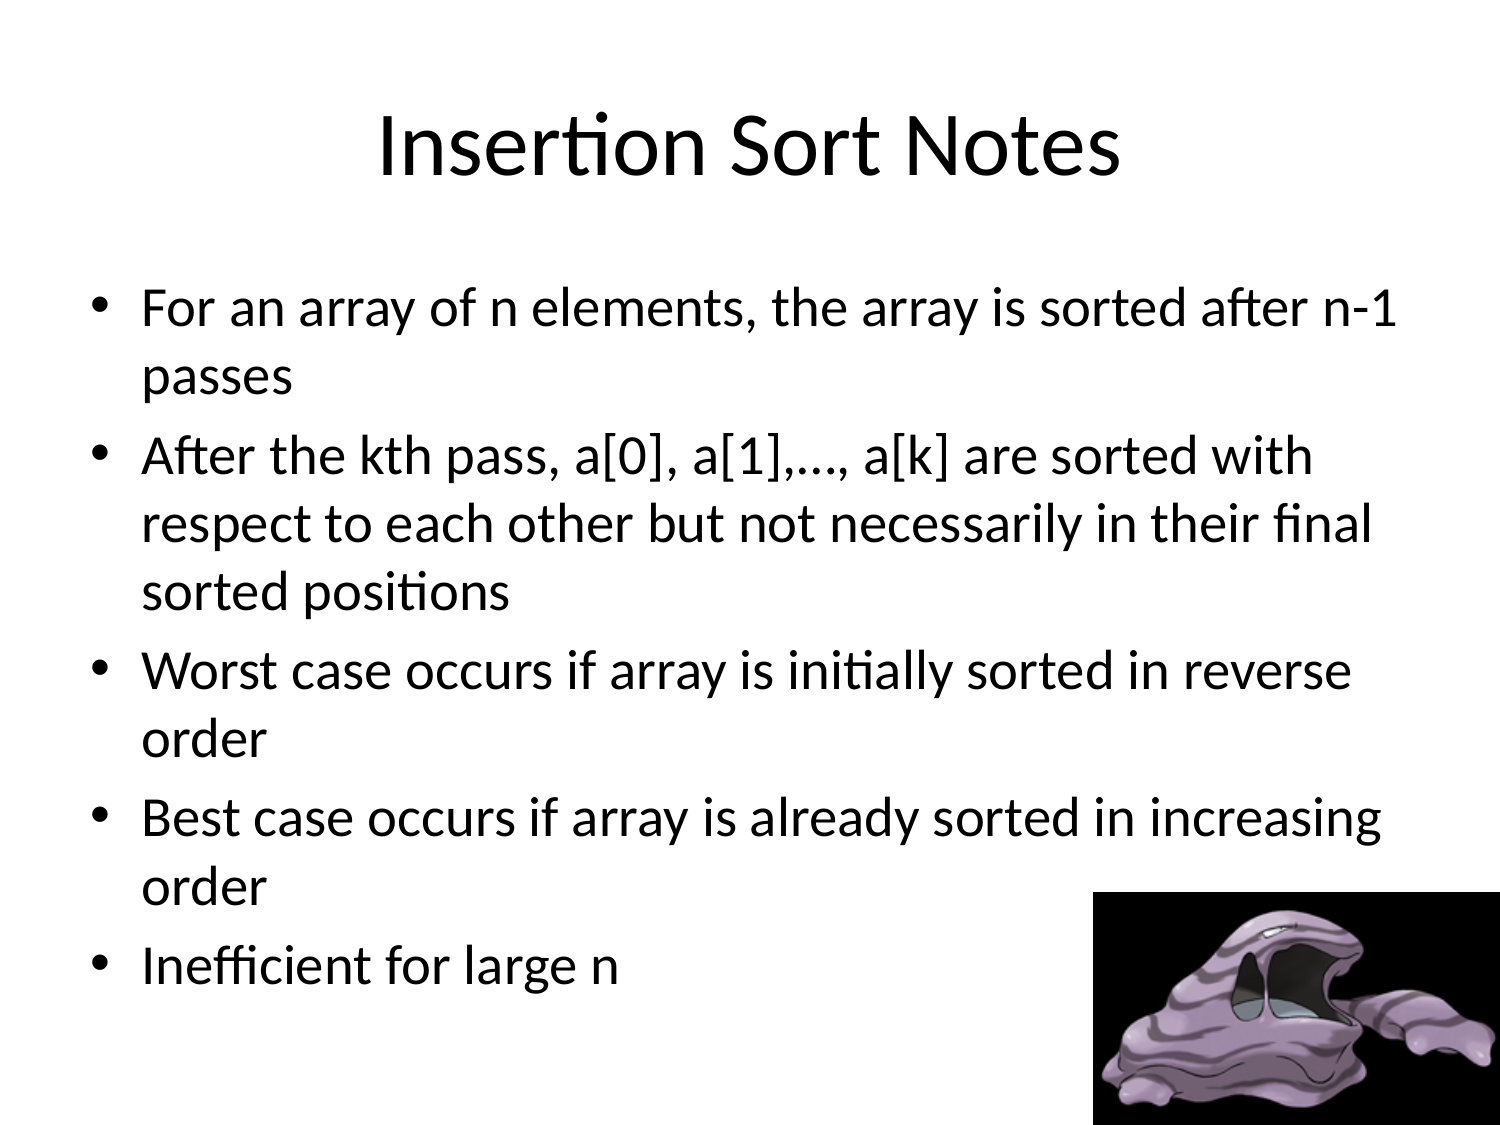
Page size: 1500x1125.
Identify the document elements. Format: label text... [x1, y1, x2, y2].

picture [1093, 891, 1500, 1125]
title Insertion Sort Notes [75, 45, 1425, 233]
list For an array of n elements, the array is sorted after n-1 passes After the kth pass, a[0], a[1],…, a[k] are sorted with respect to each other but not necessarily in their final sorted positions Worst case occurs if array is initially sorted in reverse order Best case occurs if array is already sorted in increasing order Inefficient for large n [75, 262, 1425, 1005]
